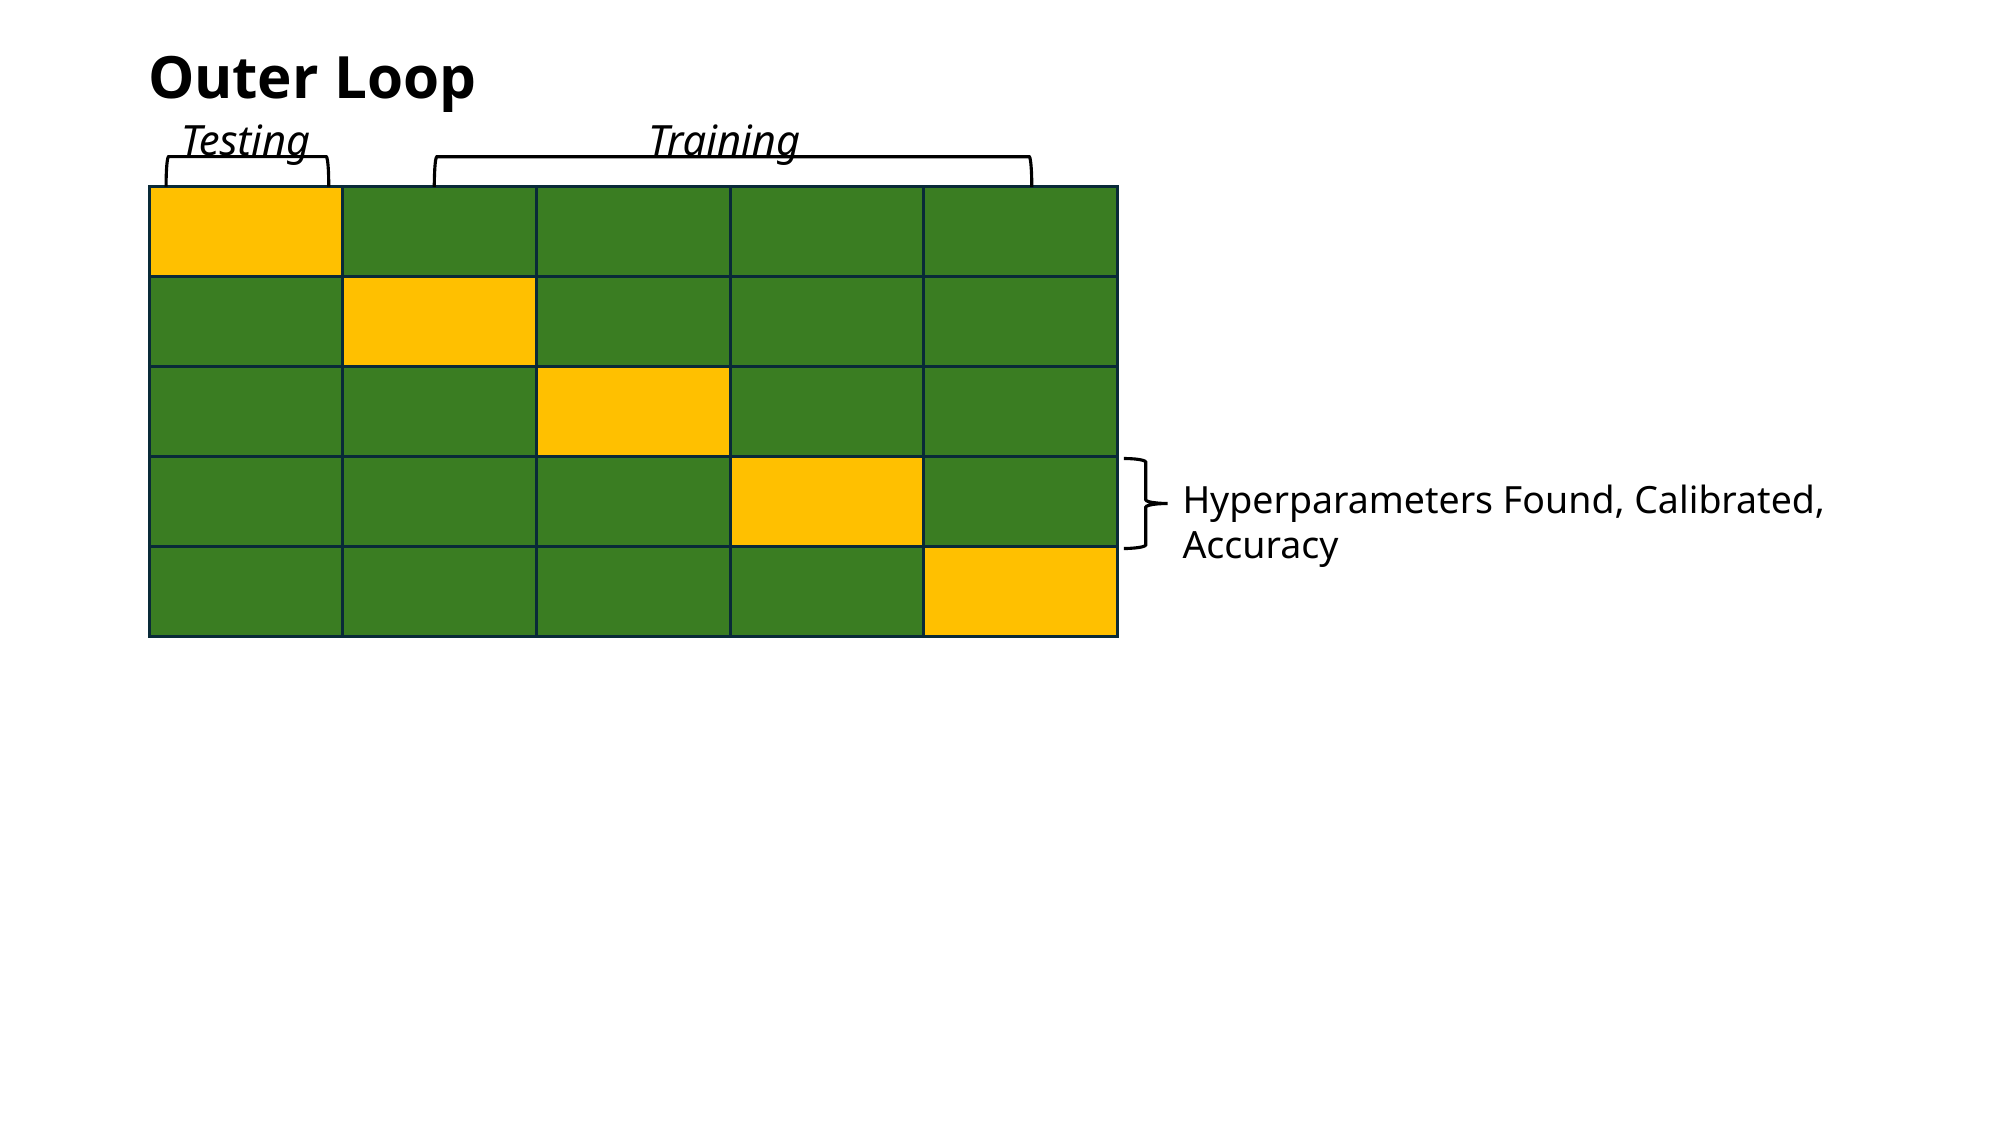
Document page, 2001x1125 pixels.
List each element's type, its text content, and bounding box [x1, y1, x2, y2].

text_box [148, 185, 341, 275]
text_box [148, 455, 341, 545]
text_box [341, 275, 535, 365]
text_box [535, 275, 729, 365]
text_box [432, 155, 1034, 188]
text_box [729, 455, 922, 545]
text_box [148, 365, 341, 455]
text_box Testing [166, 118, 374, 171]
text_box Hyperparameters Found, Calibrated, Accuracy [1167, 469, 1950, 574]
text_box [1123, 456, 1167, 551]
text_box [922, 545, 1119, 638]
text_box [535, 545, 729, 638]
text_box [164, 159, 331, 187]
text_box Outer Loop [133, 32, 878, 118]
text_box [341, 545, 535, 638]
text_box [148, 545, 341, 638]
text_box [341, 185, 535, 275]
text_box [922, 185, 1119, 275]
text_box [922, 455, 1119, 545]
text_box [729, 275, 922, 365]
text_box Training [633, 118, 842, 171]
text_box [922, 275, 1119, 365]
text_box [729, 188, 922, 275]
text_box [148, 275, 341, 365]
text_box [341, 455, 535, 545]
text_box [341, 365, 535, 455]
text_box [729, 545, 922, 638]
text_box [535, 188, 729, 275]
text_box [535, 365, 729, 455]
text_box [535, 455, 729, 545]
text_box [922, 365, 1119, 455]
text_box [729, 365, 922, 455]
